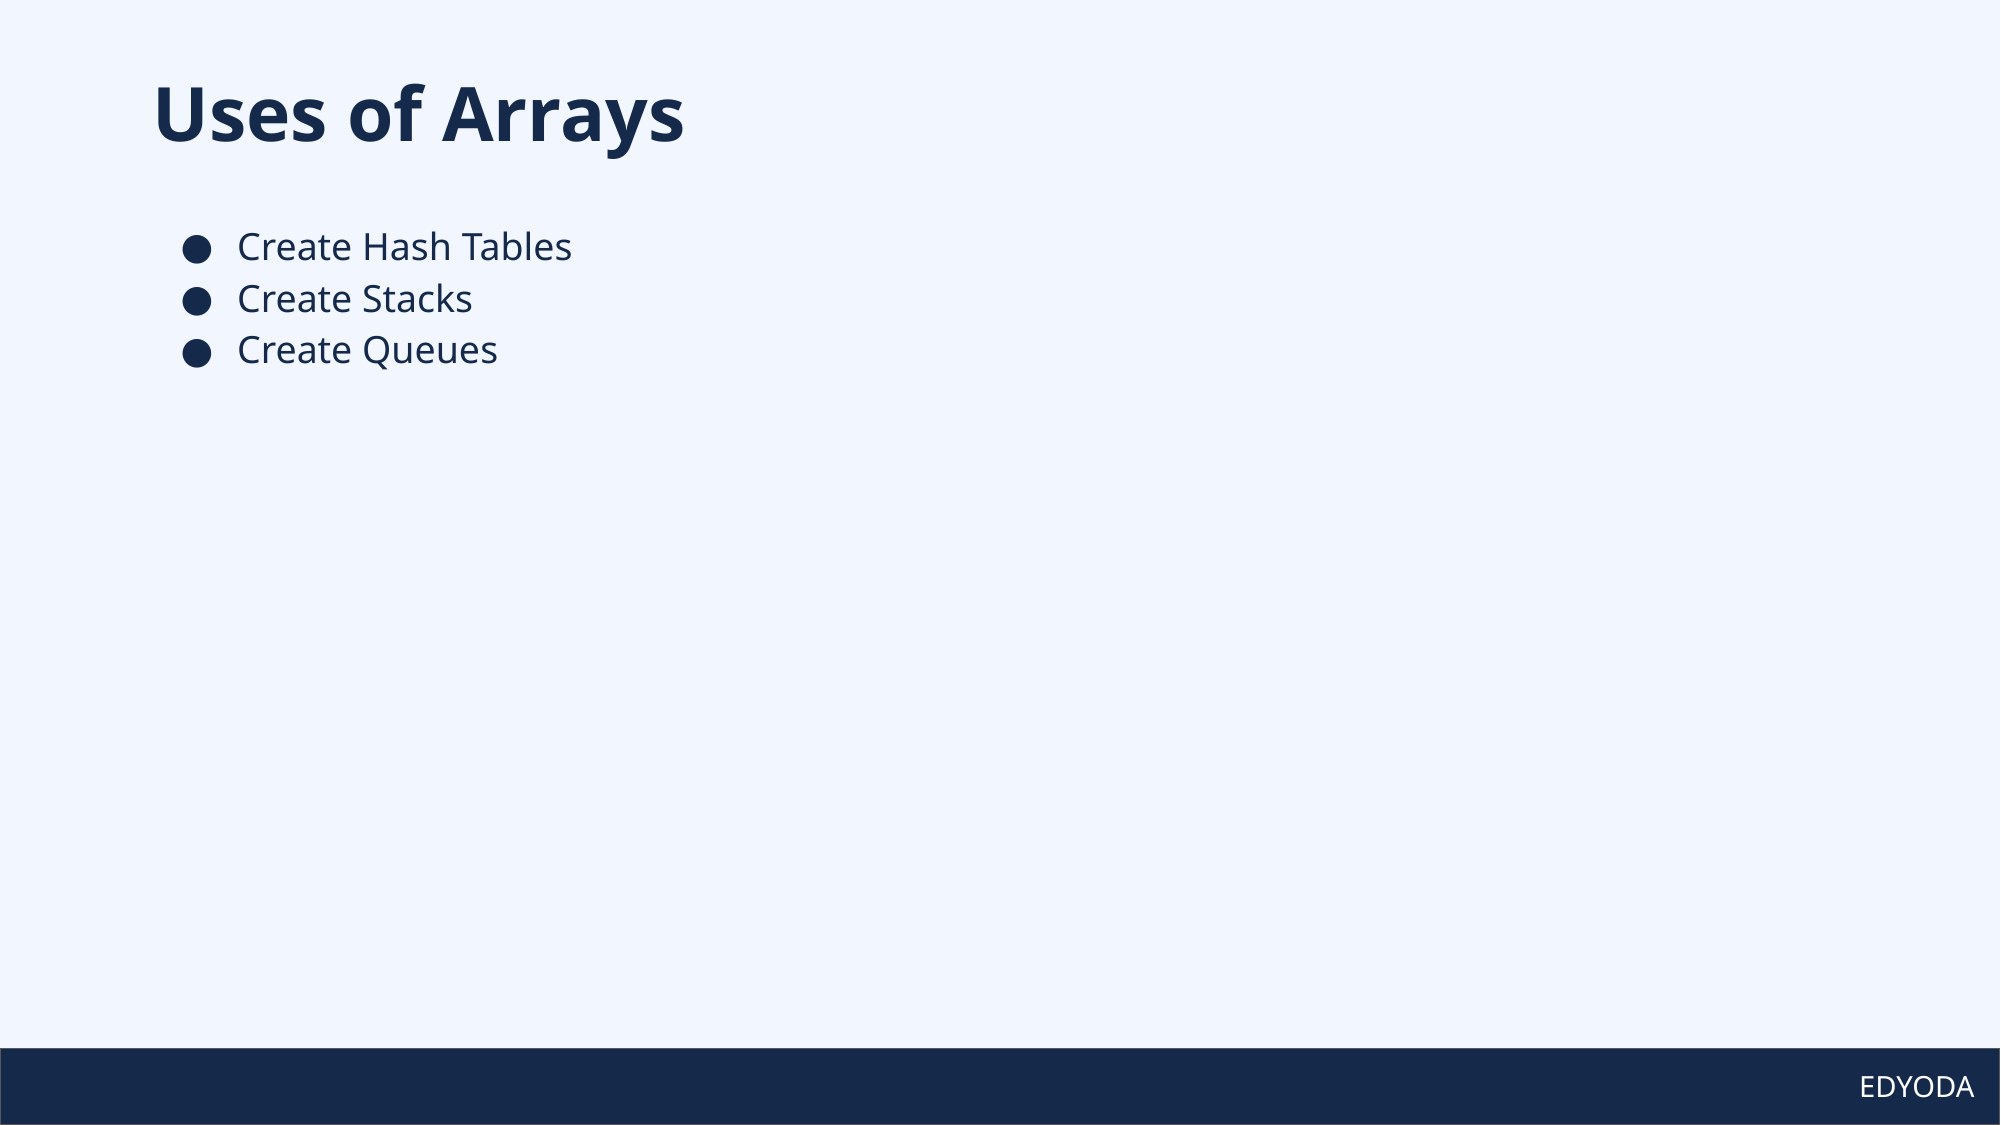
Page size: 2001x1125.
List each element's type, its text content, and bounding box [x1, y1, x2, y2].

text_box EDYODA [1844, 1053, 2000, 1119]
list Create Hash Tables Create Stacks Create Queues [146, 208, 1872, 1005]
text_box [0, 1048, 2000, 1125]
title Uses of Arrays [137, 62, 1863, 171]
